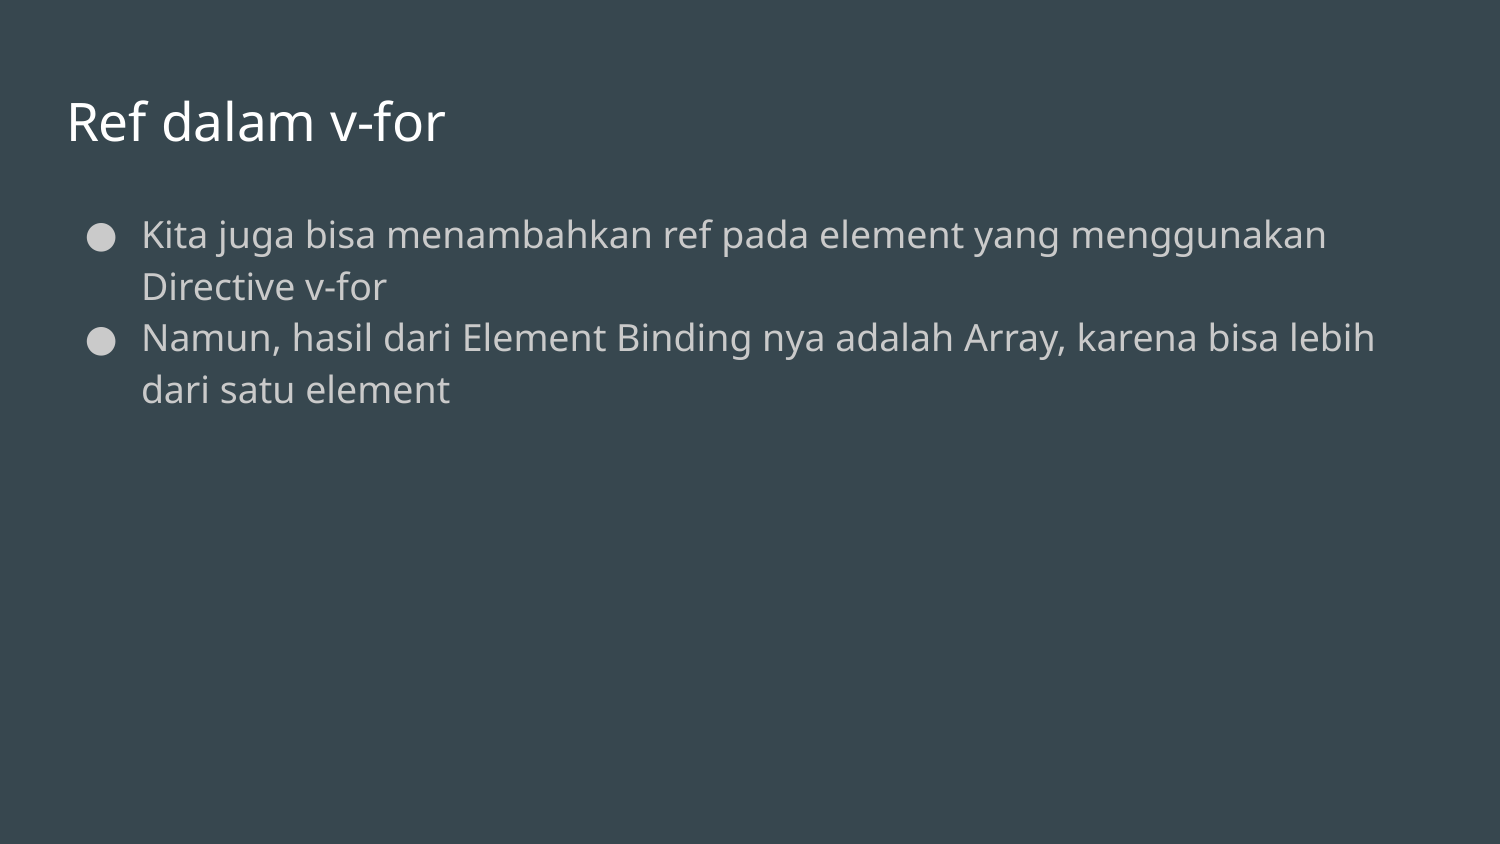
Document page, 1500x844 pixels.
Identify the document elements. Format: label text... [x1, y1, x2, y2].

list Kita juga bisa menambahkan ref pada element yang menggunakan Directive v-for Namun, hasil dari Element Binding nya adalah Array, karena bisa lebih dari satu element [51, 189, 1449, 750]
title Ref dalam v-for [51, 72, 1449, 167]
